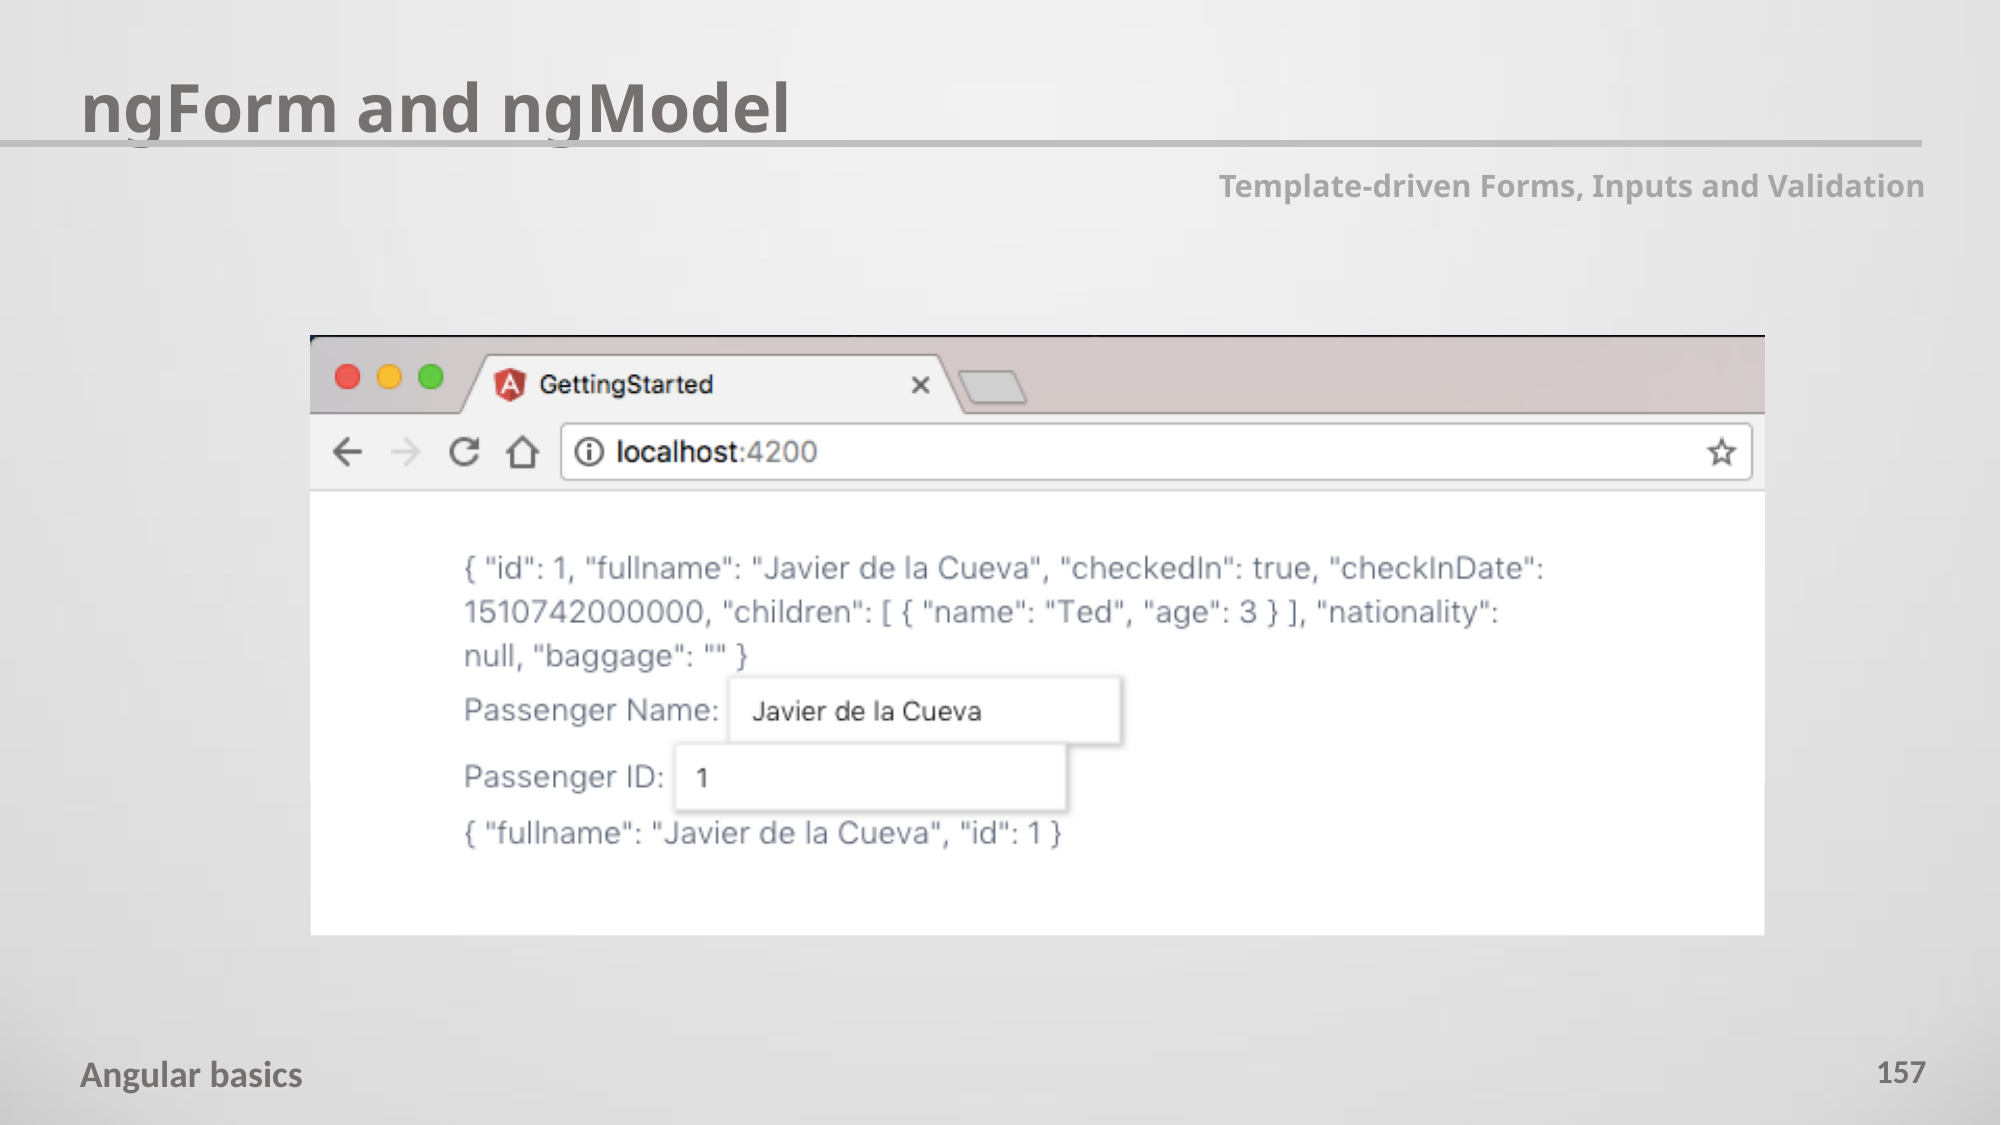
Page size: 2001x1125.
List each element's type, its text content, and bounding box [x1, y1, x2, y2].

picture [0, 0, 2001, 1125]
slide_number 157 [1412, 1038, 1942, 1103]
text_box ngForm and ngModel [65, 147, 1176, 155]
text_box [309, 745, 1765, 936]
text_box ngForm and ngModel [65, 48, 1942, 146]
text_box Template-driven Forms, Inputs and Validation [1176, 146, 1942, 212]
footer Angular basics [65, 1042, 1338, 1103]
